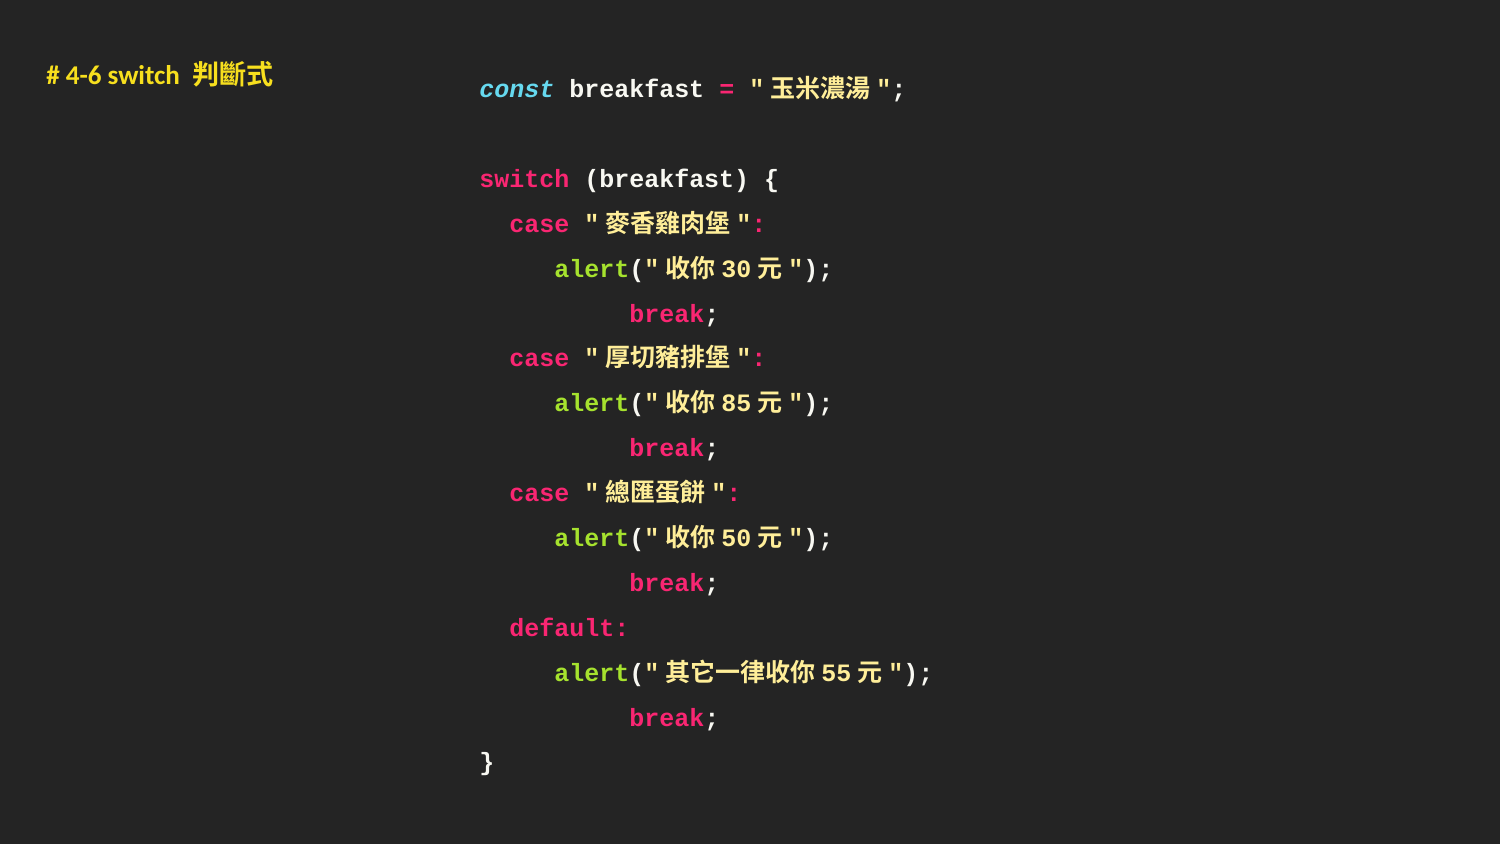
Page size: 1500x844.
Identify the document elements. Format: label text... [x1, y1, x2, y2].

text_box # 4-6 switch 判斷式 [31, 26, 750, 105]
text_box const breakfast = "玉米濃湯"; switch (breakfast) { case "麥香雞肉堡": alert("收你30元"); break; case "厚切豬排堡": alert("收你85元"); break; case "總匯蛋餅": alert("收你50元"); break; default: alert("其它一律收你55元"); break; } [464, 42, 1036, 791]
